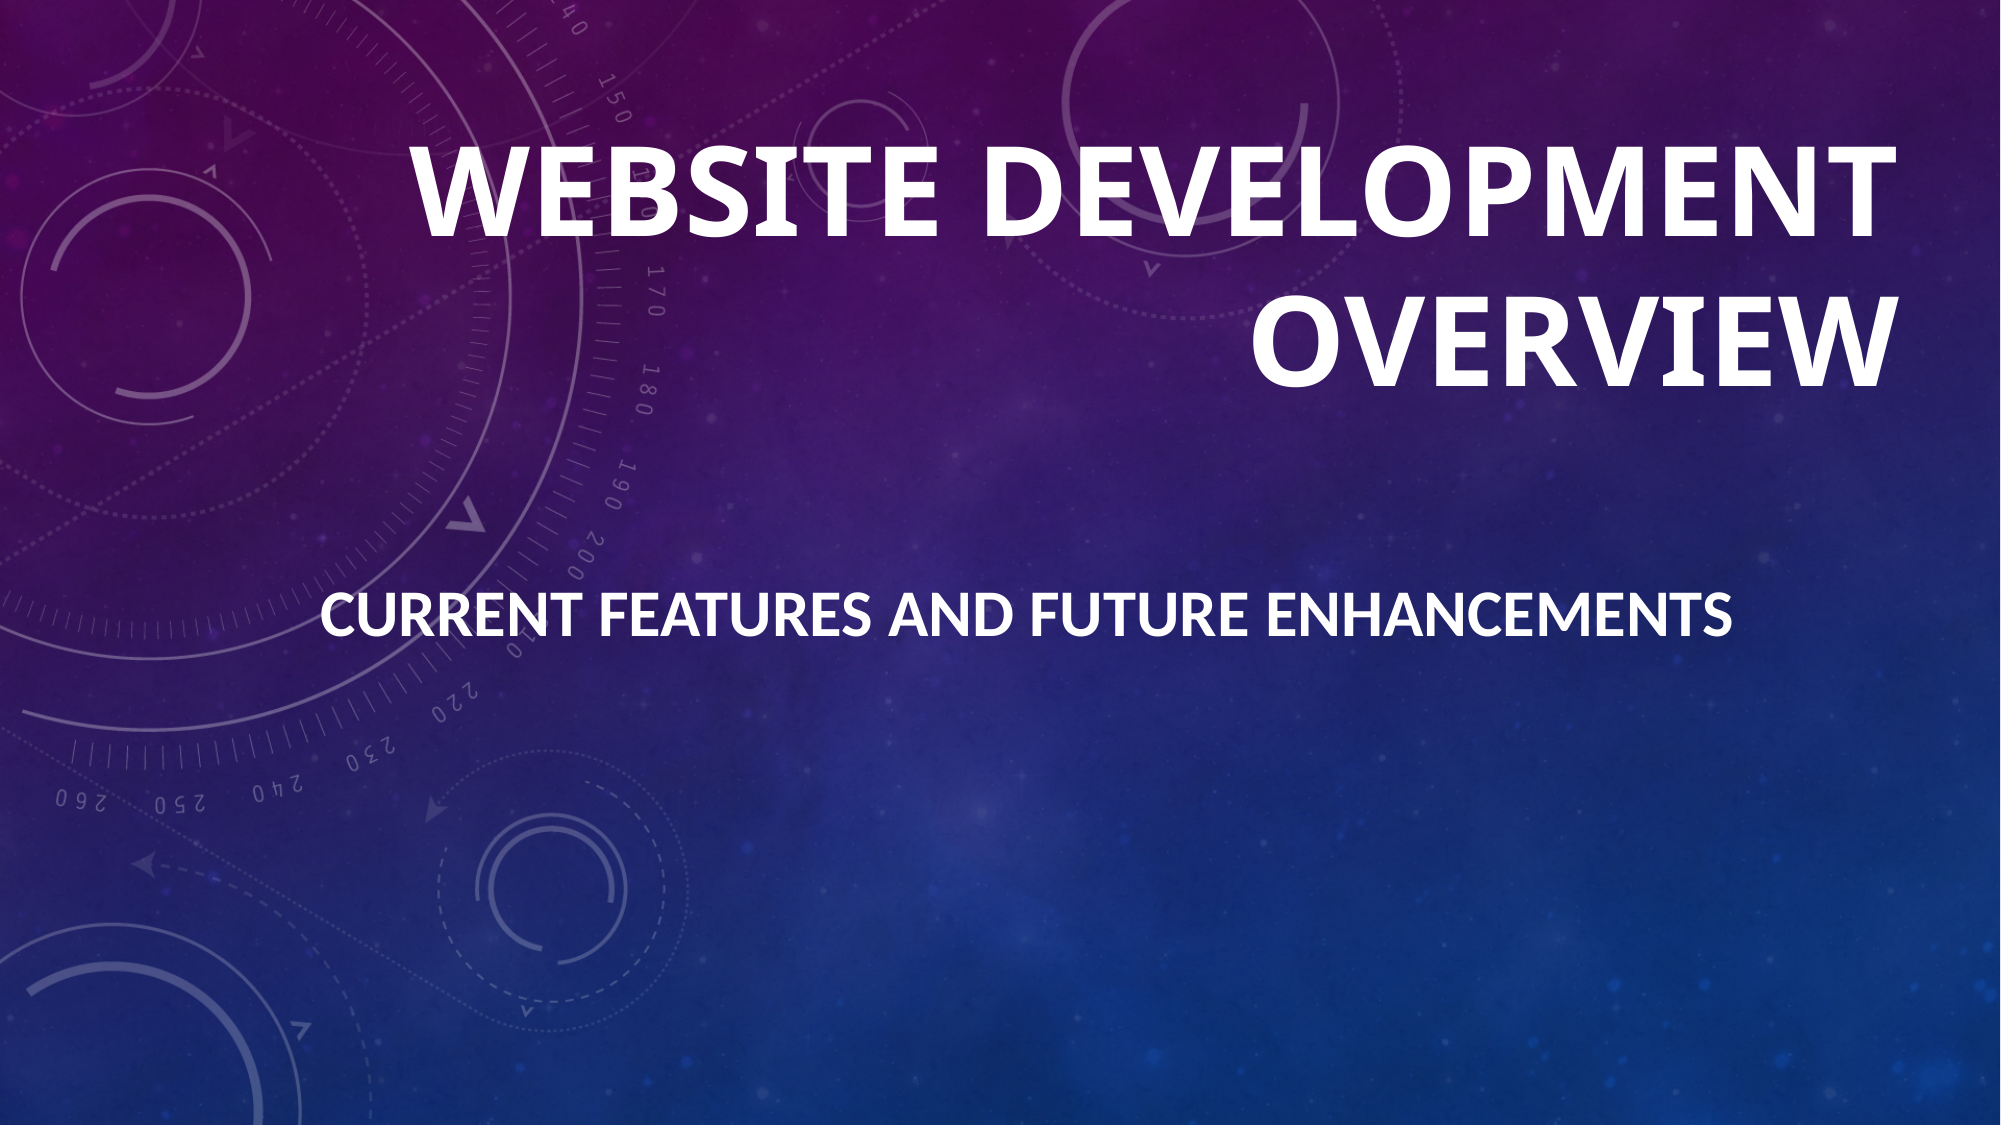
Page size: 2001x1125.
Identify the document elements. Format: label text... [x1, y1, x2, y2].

picture [0, 0, 2001, 1125]
subtitle Current Features and Future Enhancements [249, 562, 1751, 707]
title Website Development Overview [85, 177, 1915, 419]
